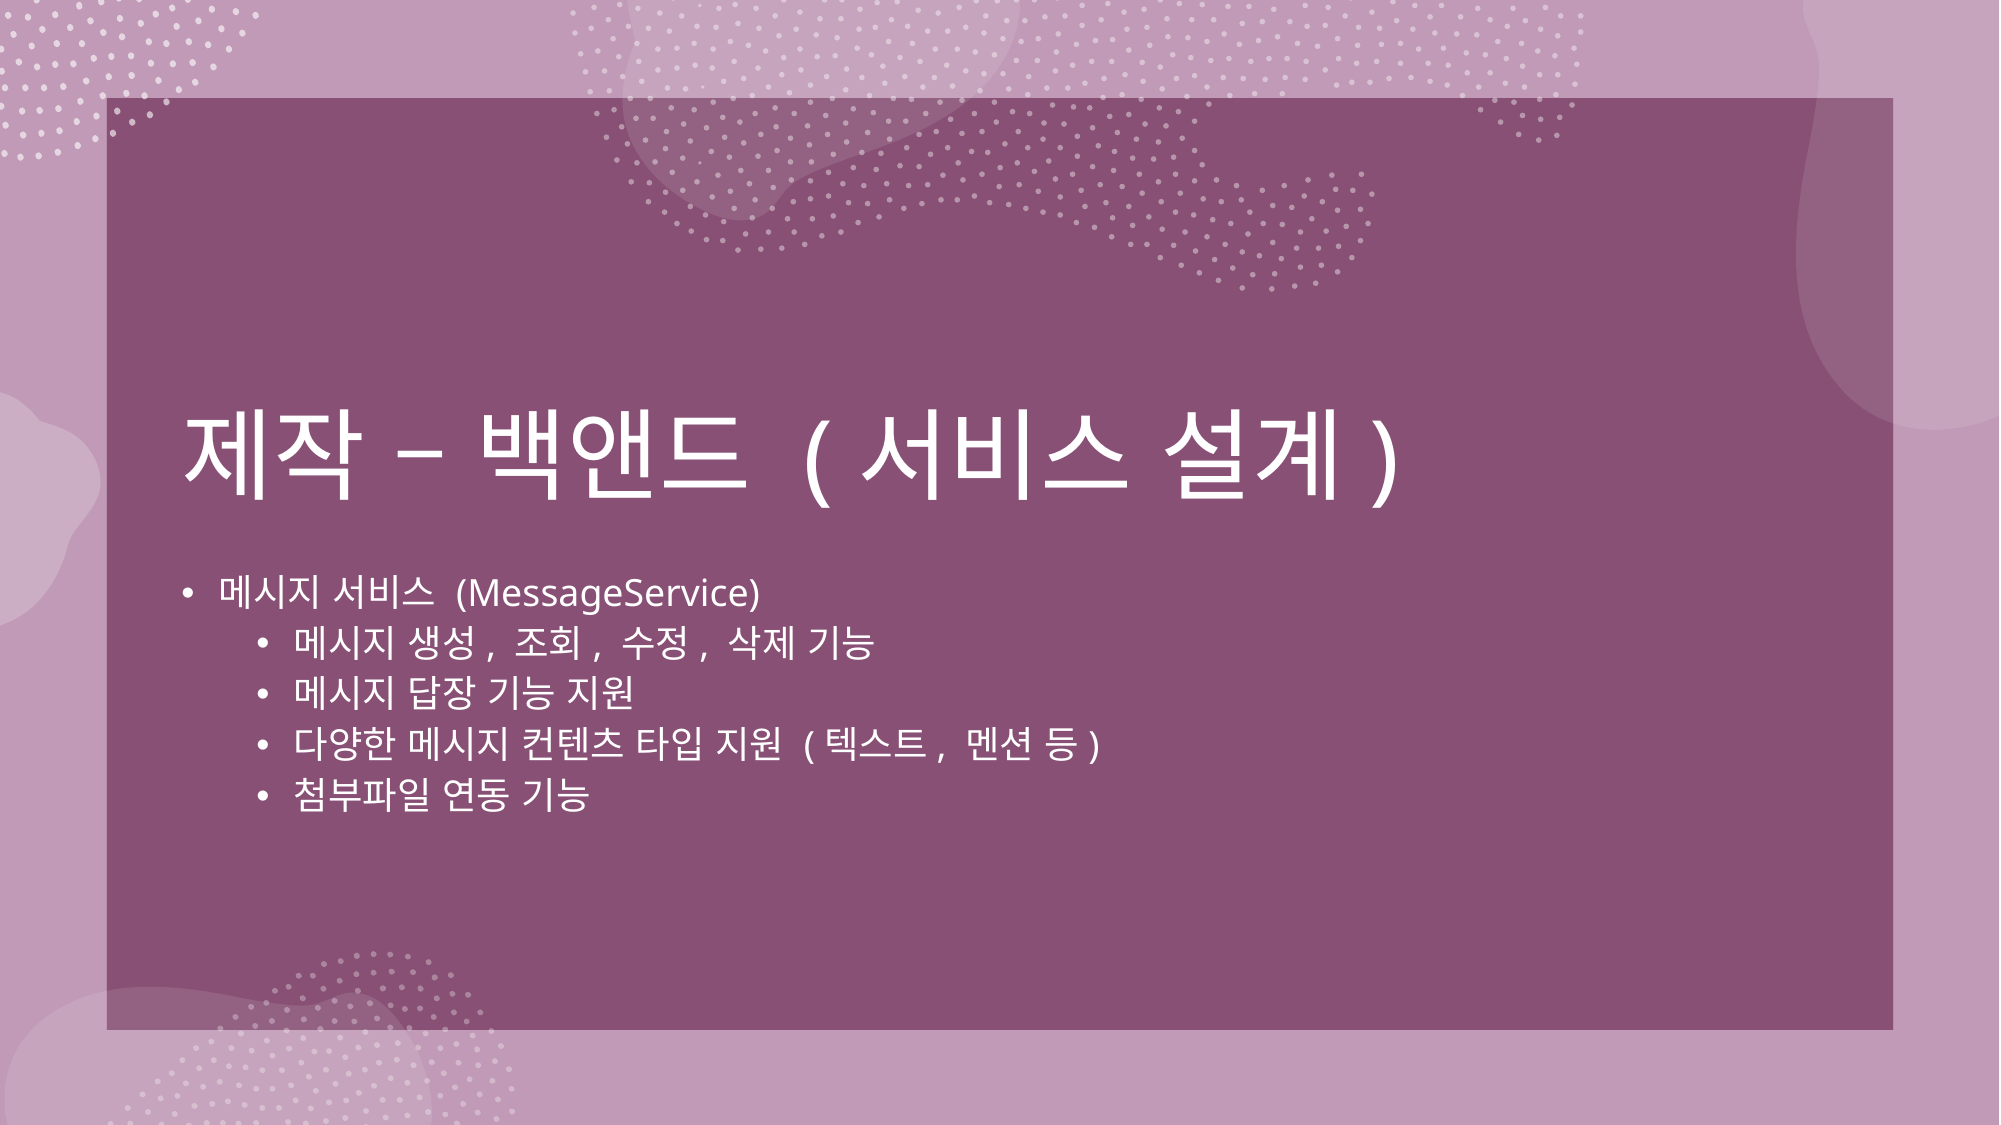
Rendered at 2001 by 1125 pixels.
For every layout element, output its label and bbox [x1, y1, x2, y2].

text_box [0, 0, 2000, 1125]
